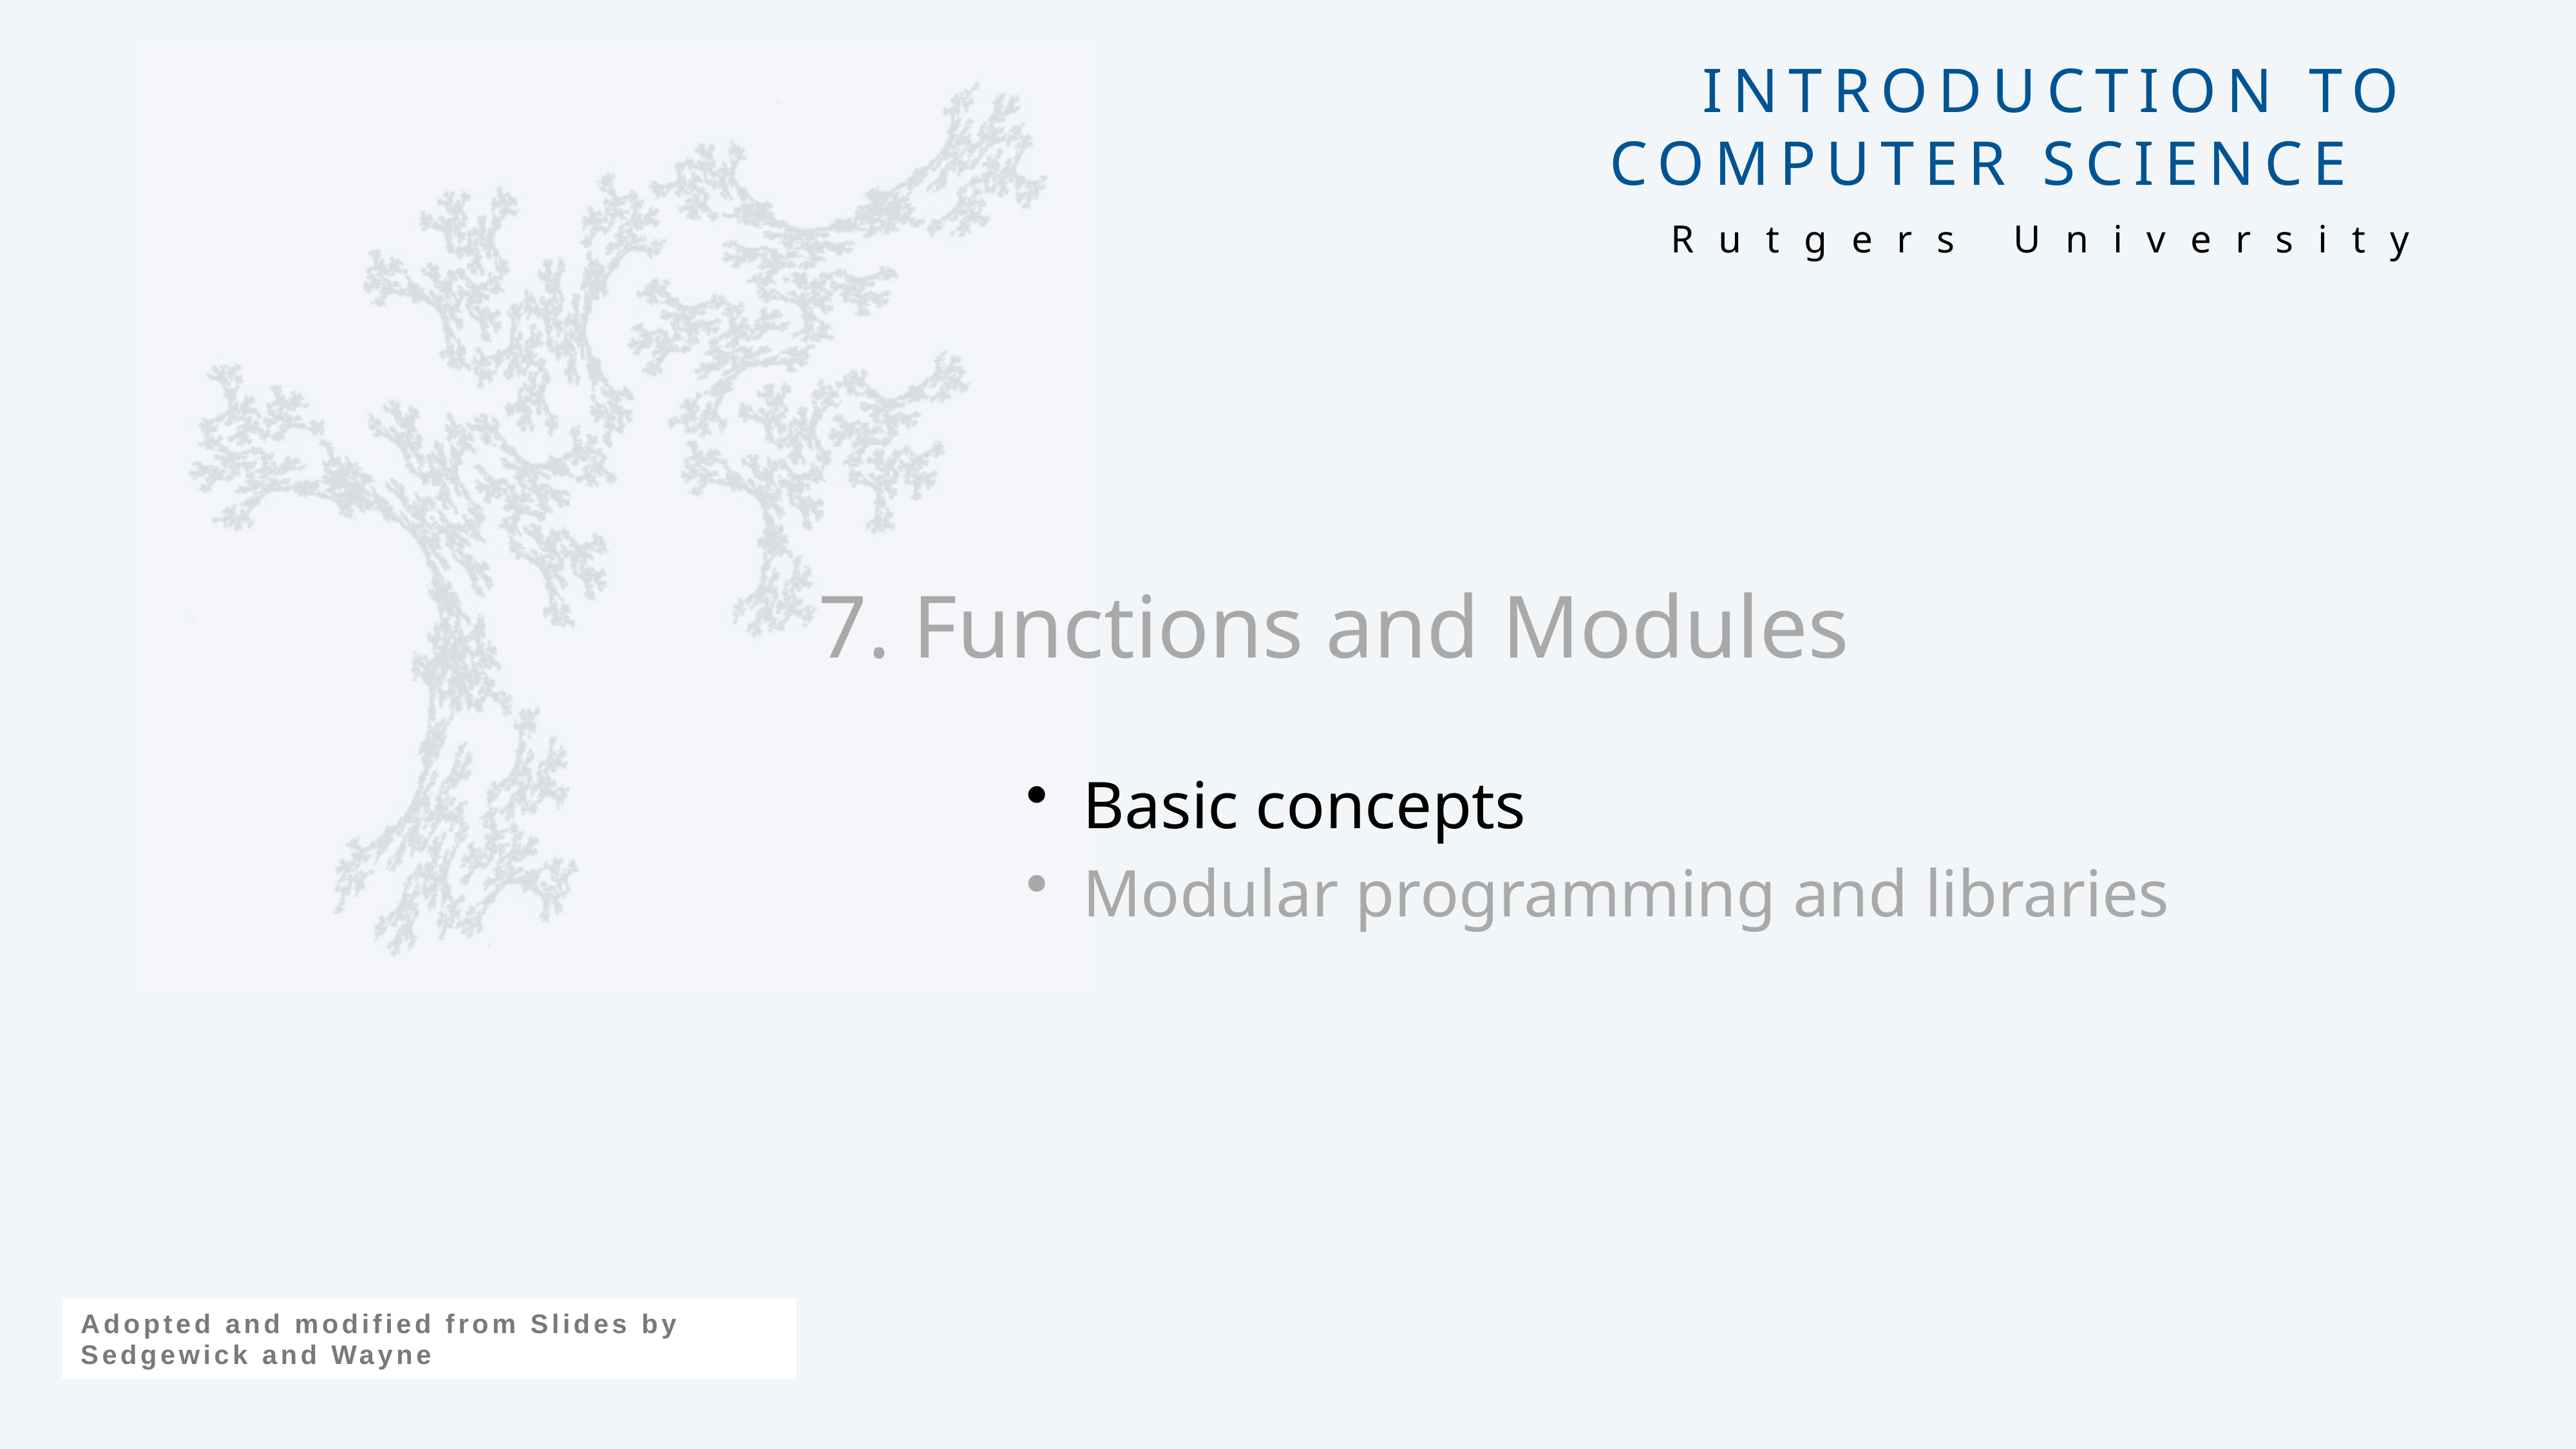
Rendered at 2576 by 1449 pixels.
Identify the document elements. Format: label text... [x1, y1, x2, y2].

list Basic concepts Modular programming and libraries [1004, 751, 2359, 1380]
text_box Adopted and modified from Slides by Sedgewick and Wayne [62, 1298, 797, 1379]
title 7. Functions and Modules [812, 531, 2420, 717]
